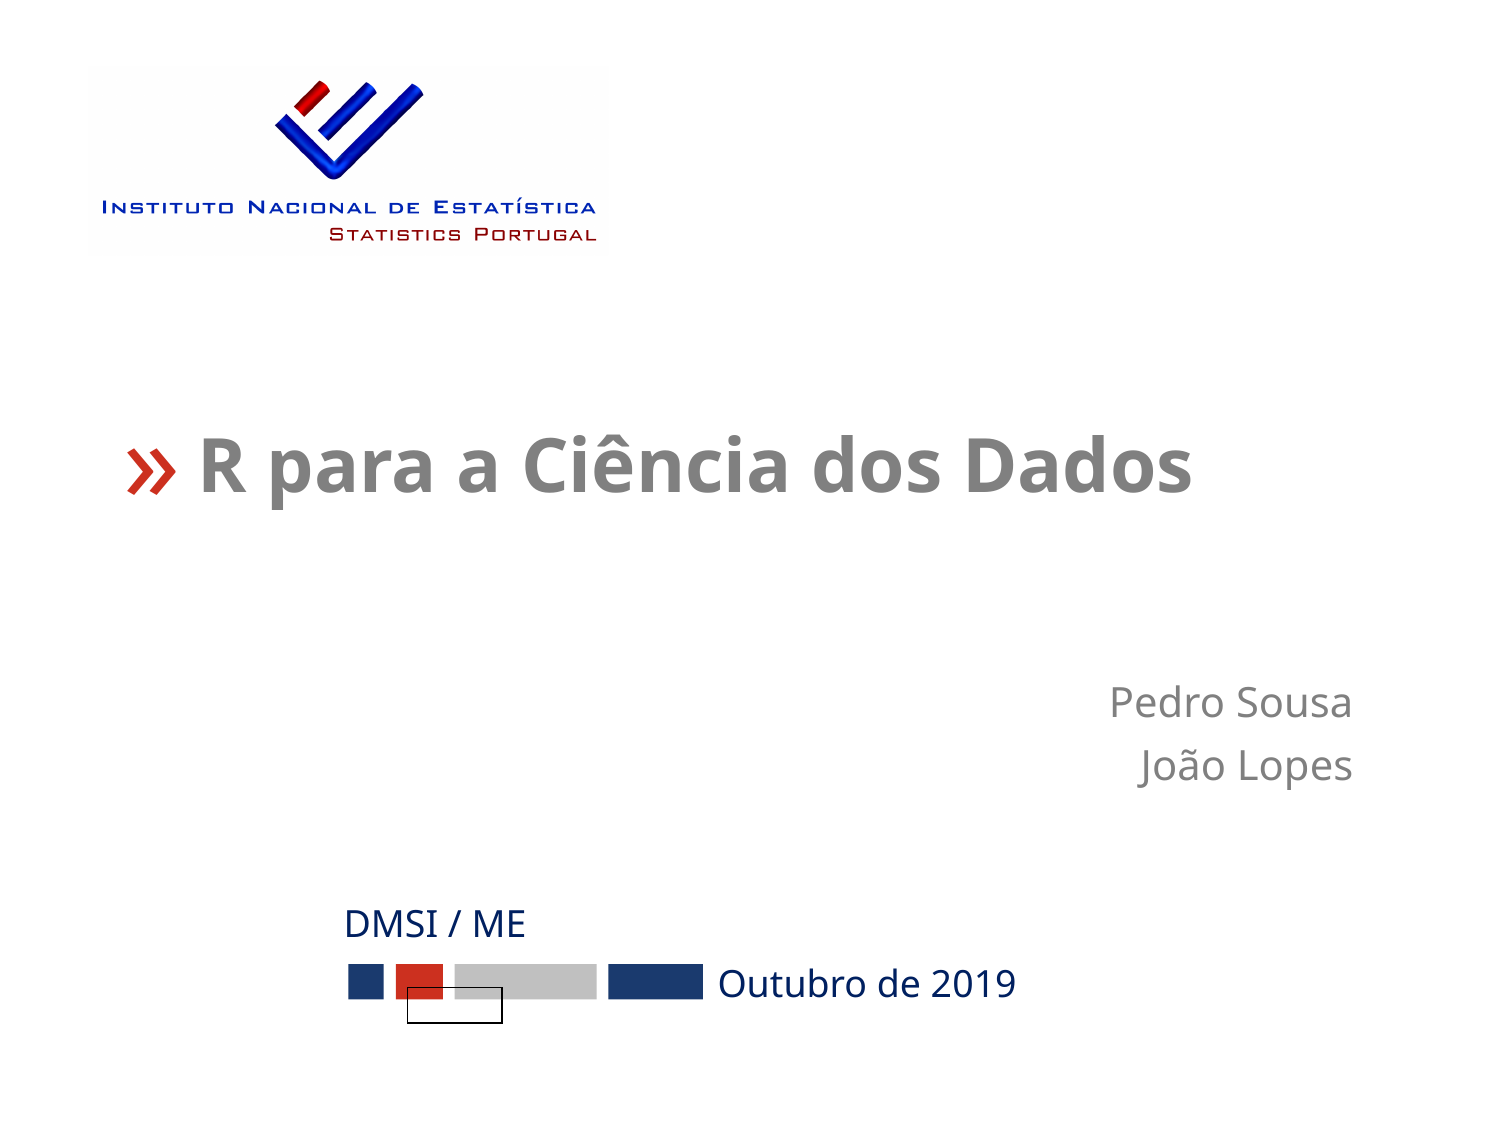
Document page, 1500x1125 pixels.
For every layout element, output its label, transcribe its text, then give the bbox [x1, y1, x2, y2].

picture [88, 66, 609, 256]
text_box « [112, 412, 195, 563]
text_box [348, 964, 384, 1000]
text_box DMSI / ME [328, 897, 1428, 976]
text_box [407, 987, 503, 1024]
text_box R para a Ciência dos Dados [183, 420, 1400, 551]
text_box Pedro Sousa João Lopes [1094, 668, 1369, 797]
text_box Outubro de 2019 [702, 952, 1152, 1012]
text_box [608, 964, 702, 1000]
text_box [395, 964, 443, 1000]
text_box [454, 964, 597, 1000]
